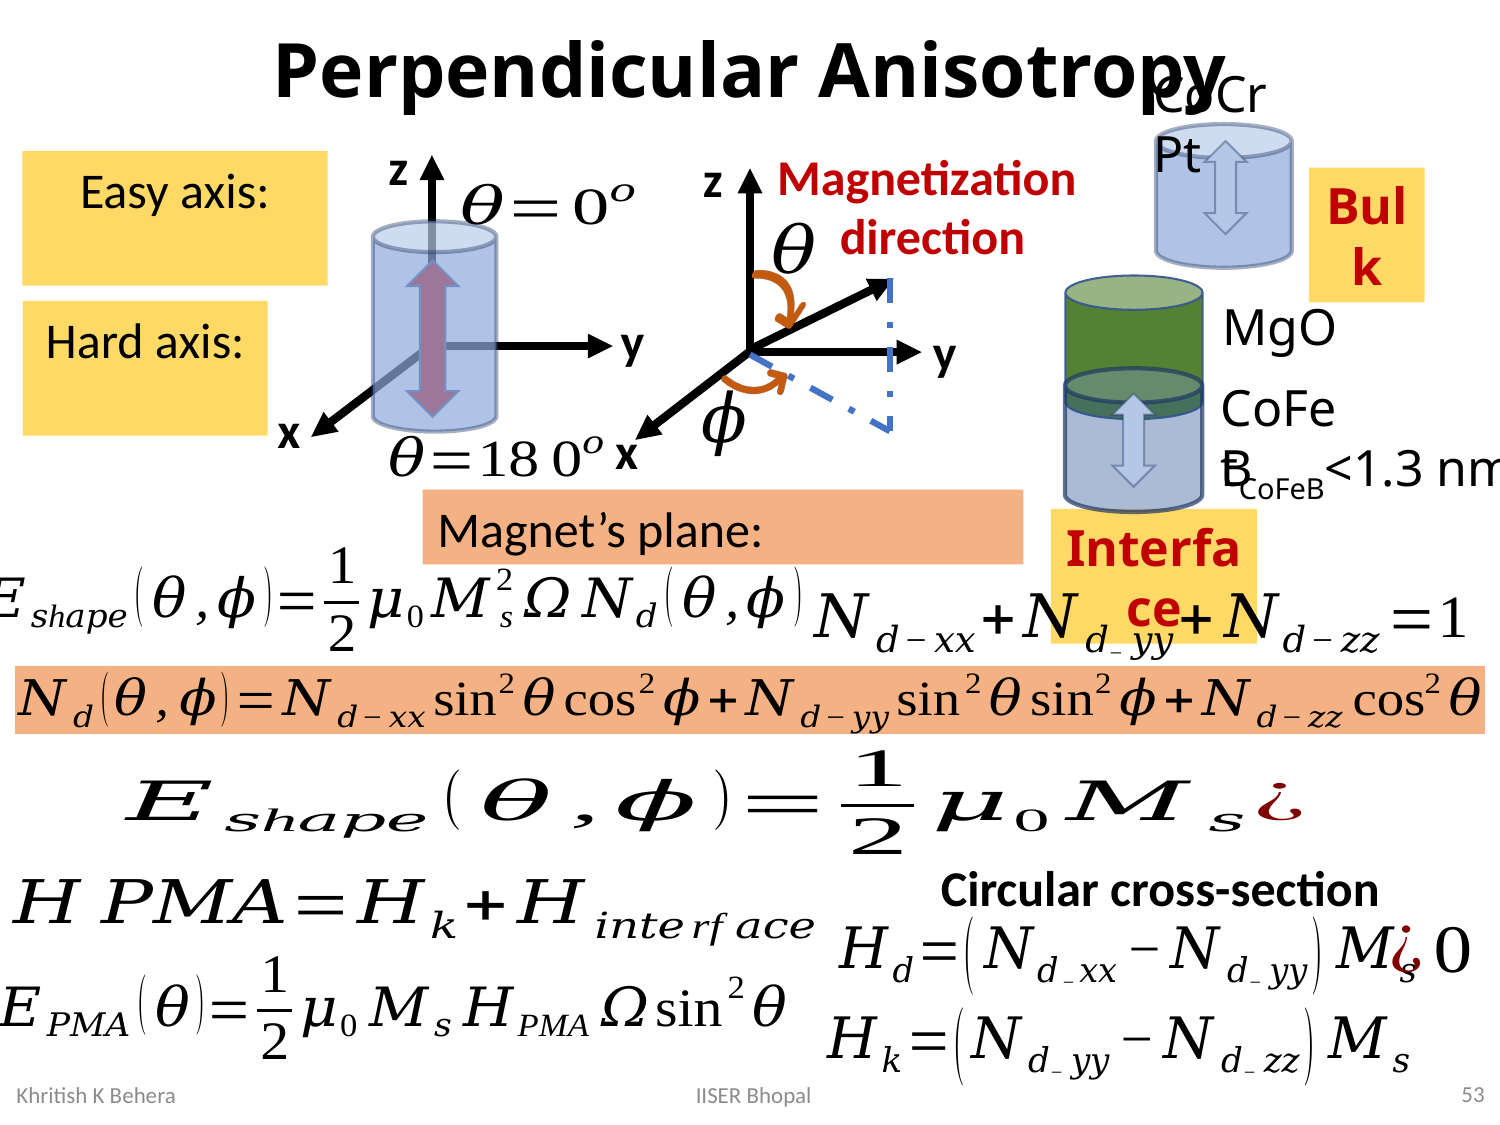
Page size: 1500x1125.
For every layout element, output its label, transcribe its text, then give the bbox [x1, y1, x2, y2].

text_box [600, 137, 1094, 485]
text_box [1138, 54, 1425, 268]
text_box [262, 128, 660, 490]
slide_number Khritish K Behera [1, 1064, 339, 1125]
text_box Circular cross-section [922, 848, 1399, 924]
text_box IISER Bhopal [500, 1064, 1007, 1125]
slide_number 53 [1162, 1063, 1500, 1124]
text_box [1050, 275, 1500, 585]
title Perpendicular Anisotropy [0, 1, 1500, 146]
